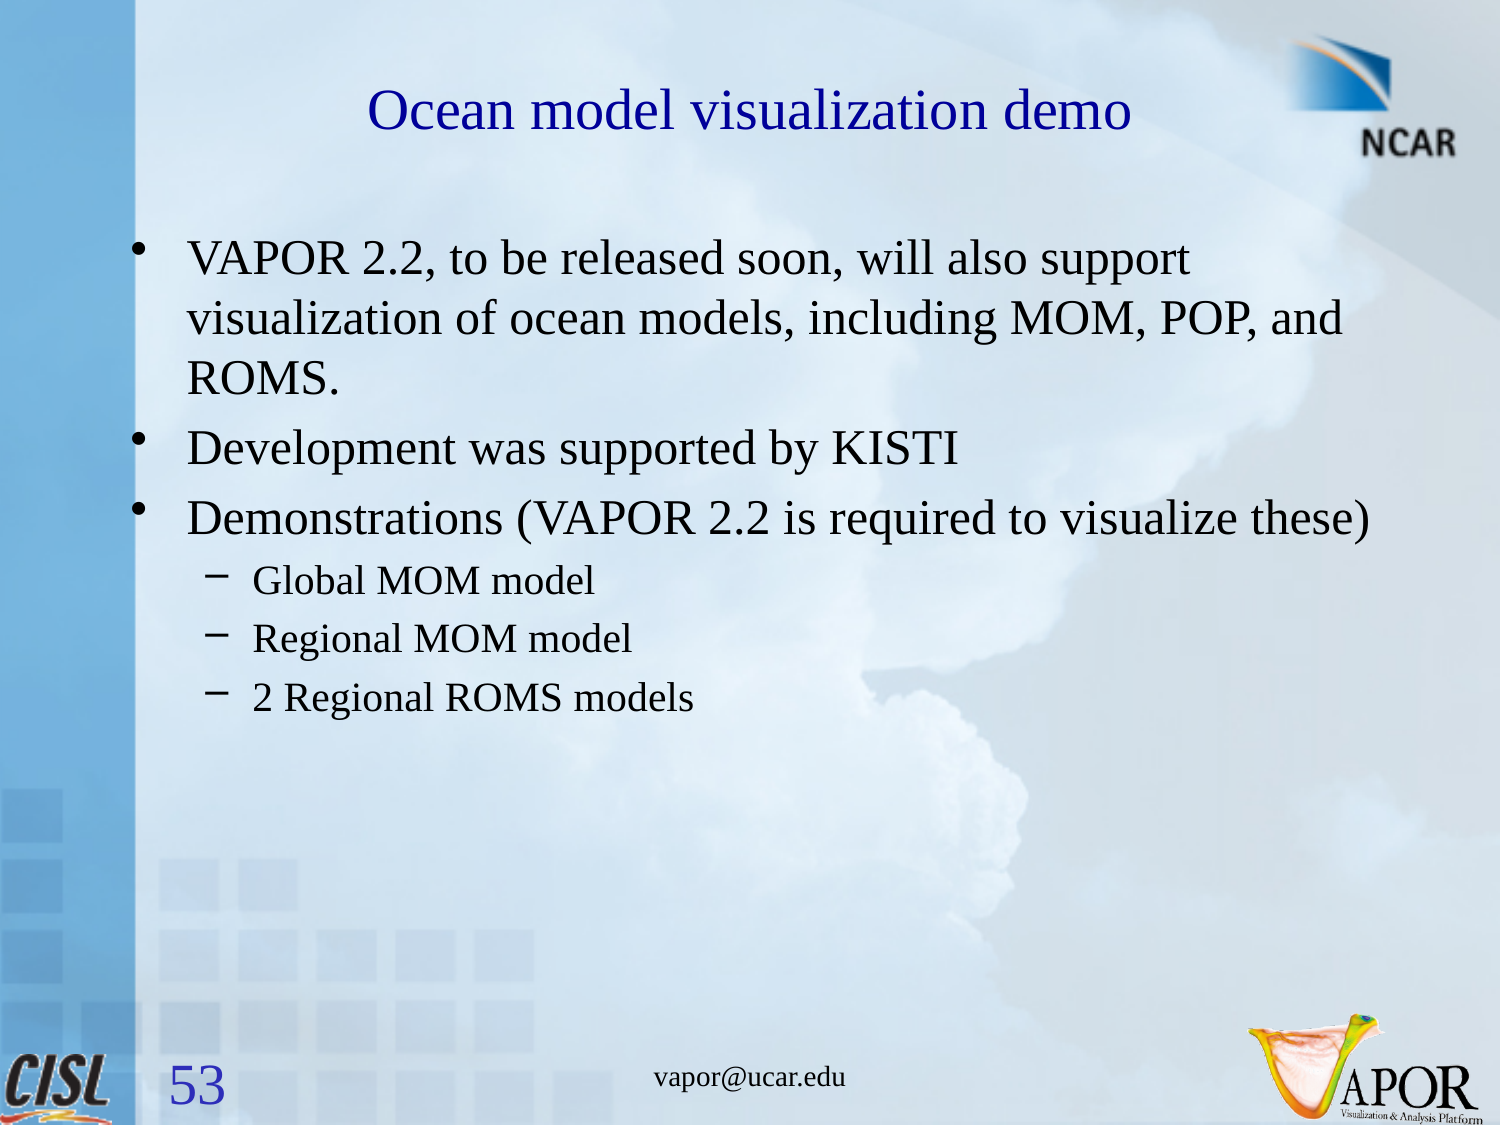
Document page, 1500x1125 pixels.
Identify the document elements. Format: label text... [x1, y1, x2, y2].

slide_number 53 [135, 1037, 242, 1125]
footer vapor@ucar.edu [512, 1049, 988, 1101]
title Ocean model visualization demo [112, 12, 1388, 200]
picture [0, 0, 1500, 1125]
list VAPOR 2.2, to be released soon, will also support visualization of ocean models, including MOM, POP, and ROMS. Development was supported by KISTI Demonstrations (VAPOR 2.2 is required to visualize these) Global MOM model Regional MOM model 2 Regional ROMS models [115, 216, 1391, 1042]
